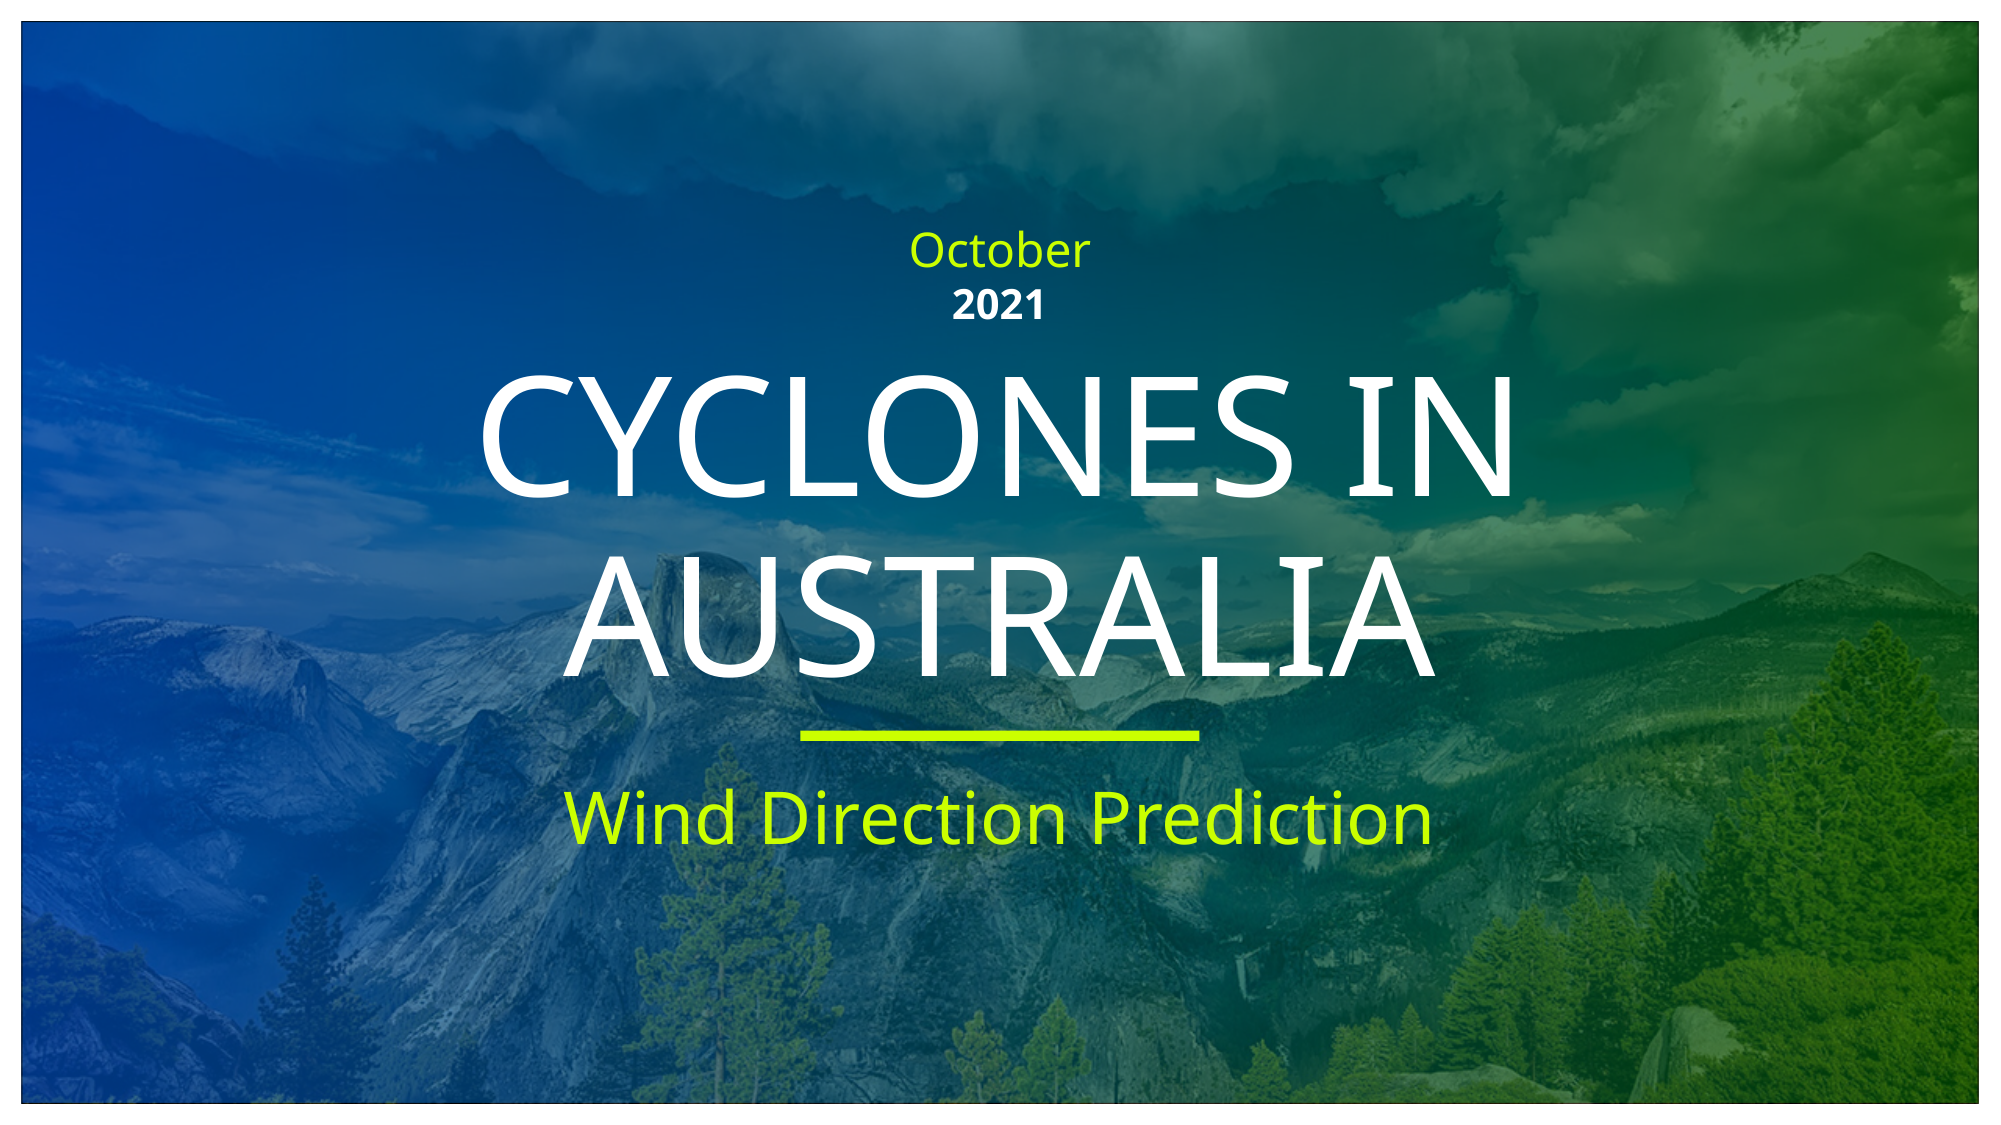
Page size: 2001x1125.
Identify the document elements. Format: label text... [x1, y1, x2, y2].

picture [21, 21, 1979, 1104]
title CYCLONES IN AUSTRALIA [170, 345, 1830, 720]
list 2021 [641, 275, 1359, 329]
list Wind Direction Prediction [172, 774, 1828, 955]
list October [641, 218, 1359, 272]
